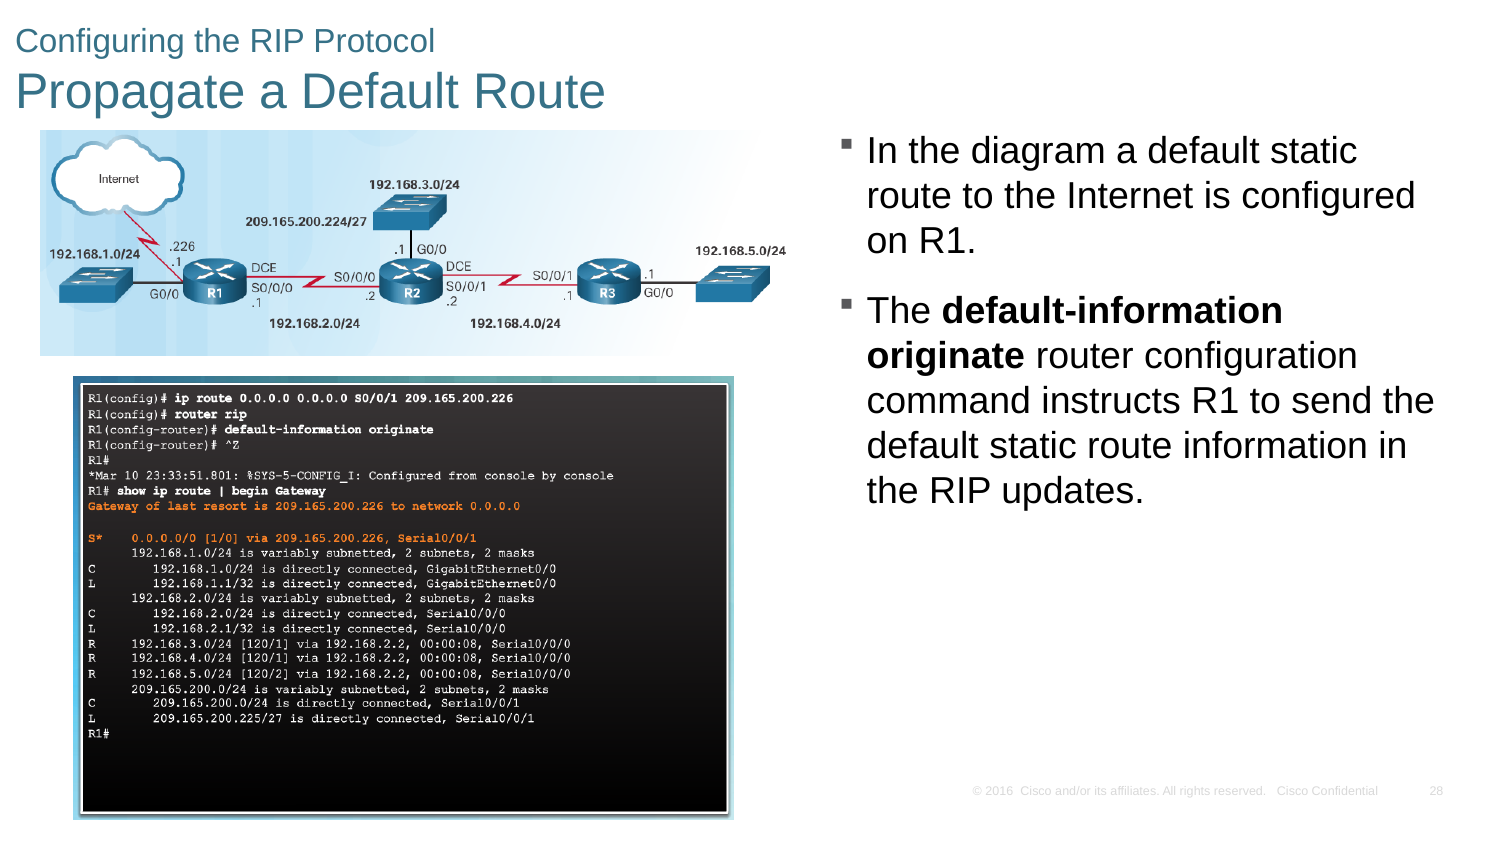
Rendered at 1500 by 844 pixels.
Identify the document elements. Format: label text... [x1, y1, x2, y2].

picture [73, 376, 734, 820]
title Configuring the RIP Protocol Propagate a Default Route [0, 6, 1500, 131]
list In the diagram a default static route to the Internet is configured on R1. The default-information originate router configuration command instructs R1 to send the default static route information in the RIP updates. [823, 118, 1476, 844]
picture [39, 130, 800, 356]
